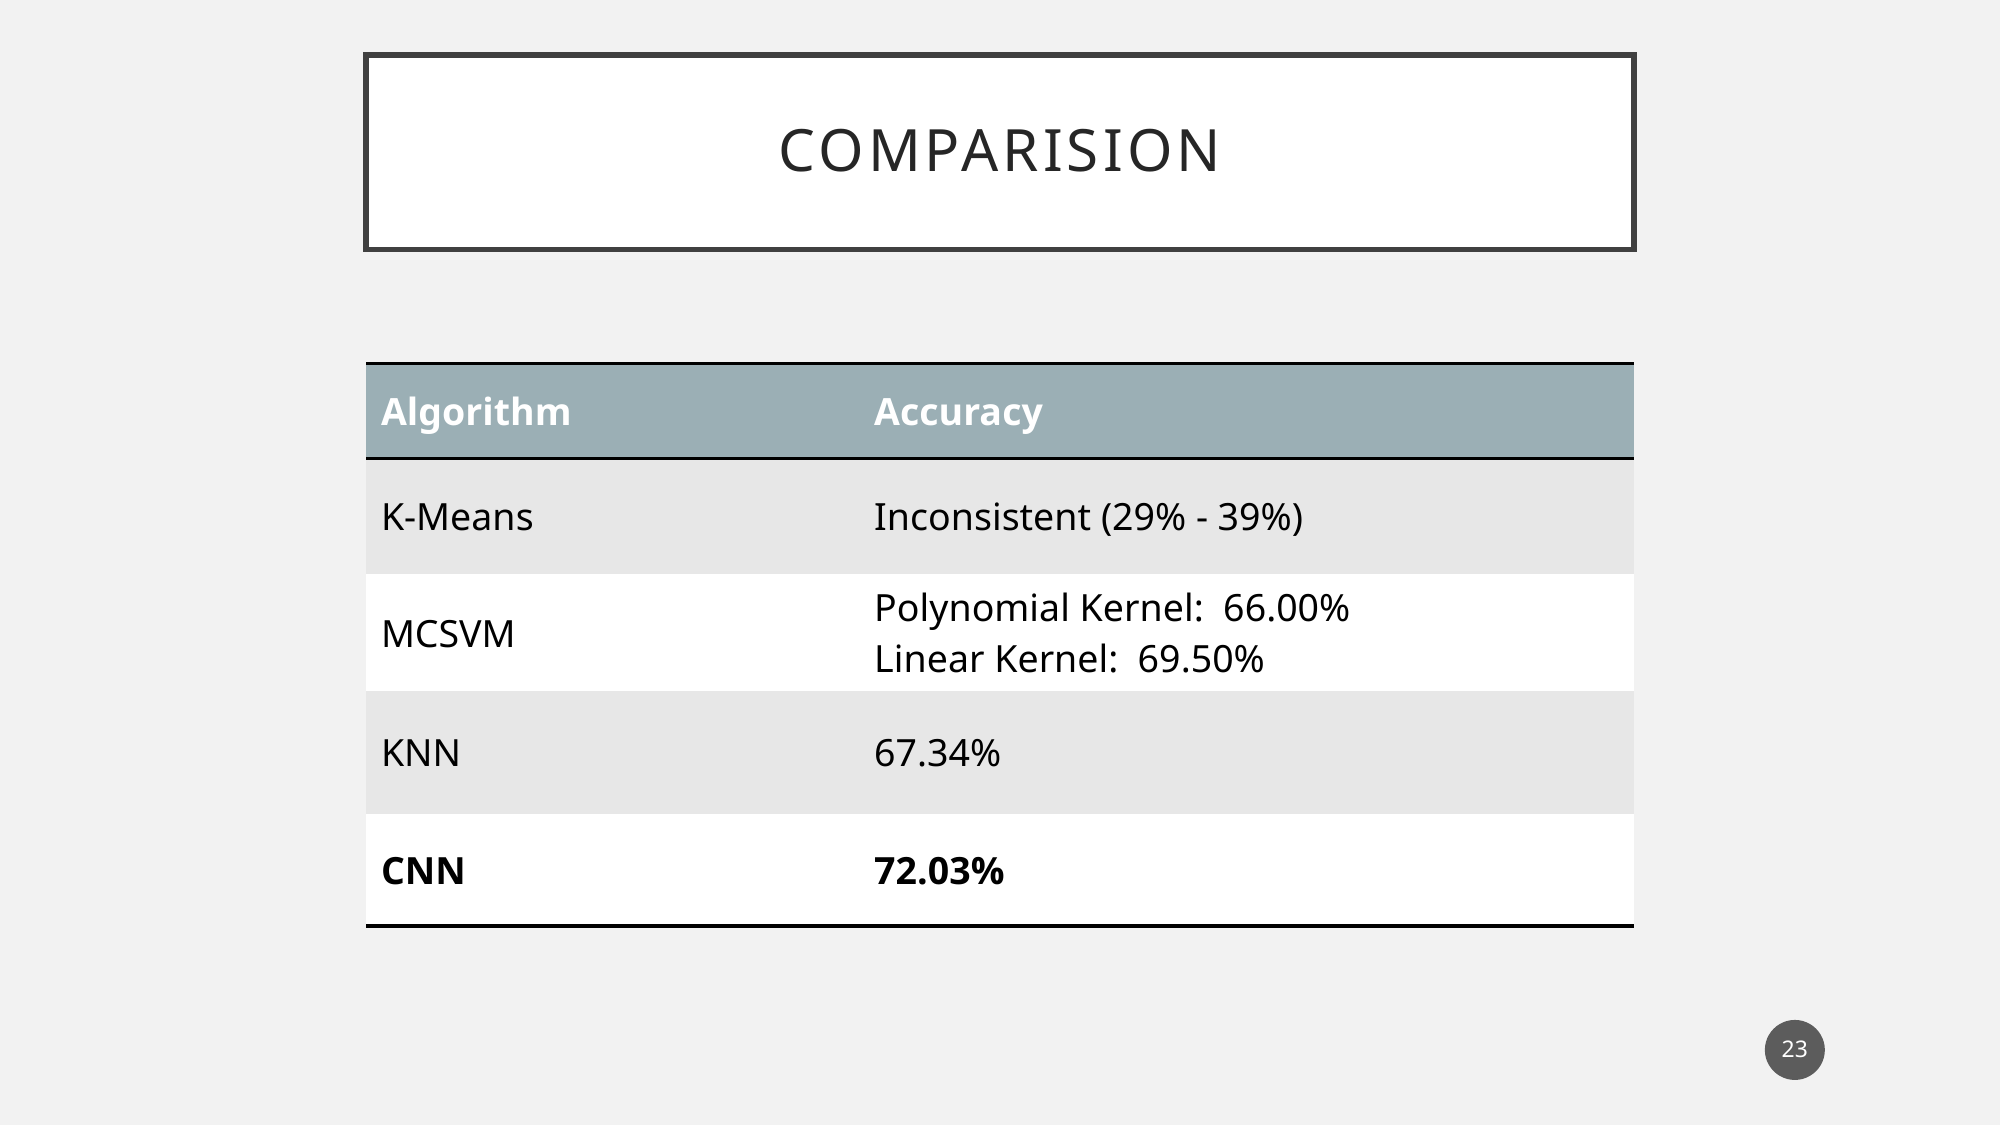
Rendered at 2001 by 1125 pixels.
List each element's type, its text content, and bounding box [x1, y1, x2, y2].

title comparision [363, 52, 1637, 252]
slide_number 23 [1764, 1019, 1825, 1080]
table_cell Polynomial Kernel: 66.00% Linear Kernel: 69.50% [859, 574, 1634, 691]
table_cell Inconsistent (29% - 39%) [859, 460, 1634, 574]
table_cell KNN [366, 691, 859, 814]
table_cell CNN [366, 814, 859, 924]
table_cell MCSVM [366, 574, 859, 691]
table_cell K-Means [366, 460, 859, 574]
table_cell 67.34% [859, 691, 1634, 814]
table_header Algorithm [366, 365, 859, 457]
table_header Accuracy [859, 365, 1634, 457]
table_cell 72.03% [859, 814, 1634, 924]
